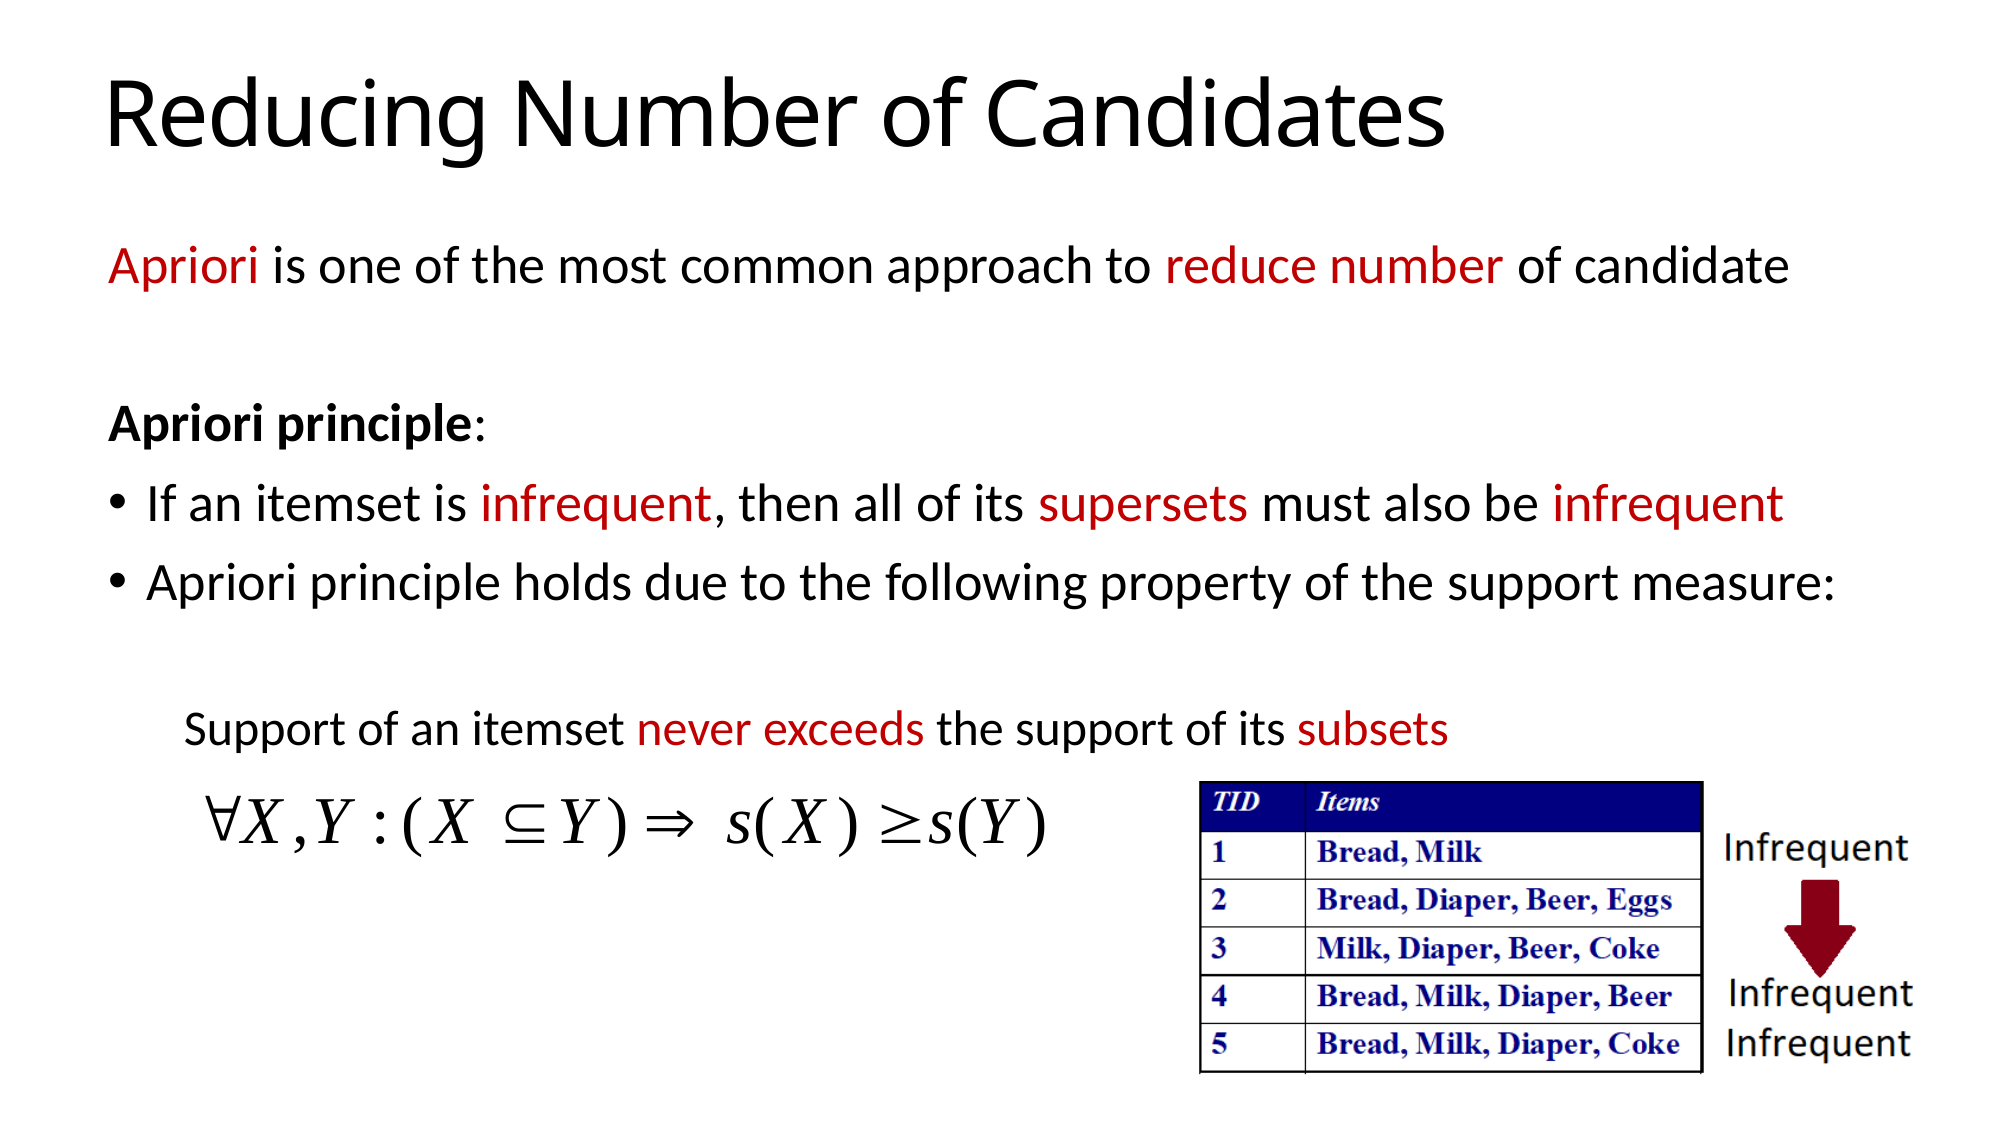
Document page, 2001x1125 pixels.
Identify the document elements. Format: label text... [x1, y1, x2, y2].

title Reducing Number of Candidates [87, 23, 1597, 211]
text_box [1185, 781, 1933, 1098]
list Apriori is one of the most common approach to reduce number of candidate Apriori principle: If an itemset is infrequent, then all of its supersets must also be infrequent Apriori principle holds due to the following property of the support measure: Support of an itemset never exceeds the support of its subsets [93, 229, 1959, 1079]
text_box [185, 781, 1063, 872]
